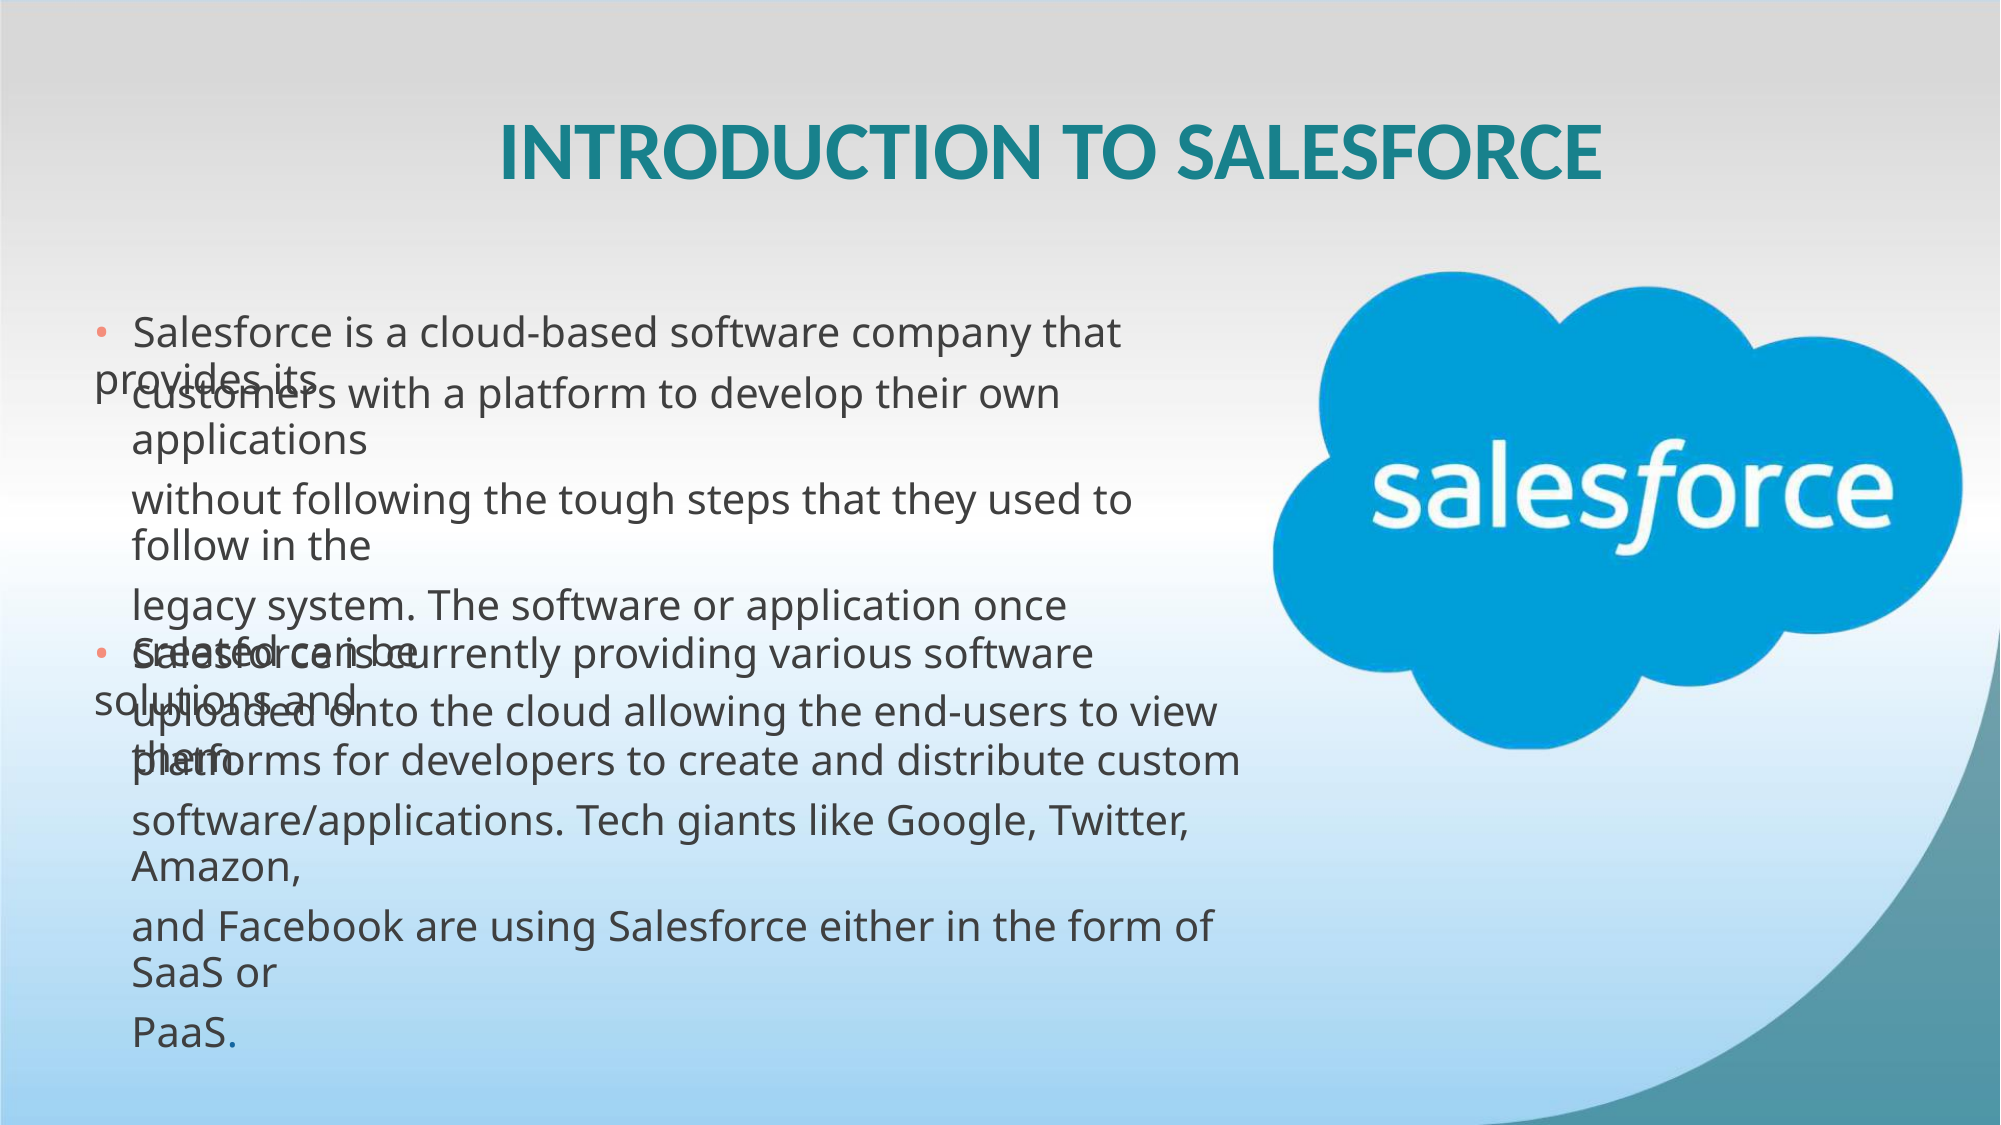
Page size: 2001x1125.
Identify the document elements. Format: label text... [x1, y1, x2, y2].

text_box customers with a platform to develop their own applications without following the tough steps that they used to follow in the legacy system. The software or application once created can be uploaded onto the cloud allowing the end-users to view them. [131, 370, 1224, 630]
text_box [0, 0, 2000, 1125]
text_box • Salesforce is a cloud-based software company that provides its [94, 309, 1202, 403]
text_box INTRODUCTION TO SALESFORCE [498, 112, 1637, 196]
text_box • Salesforce is currently providing various software solutions and platforms for developers to create and distribute custom software/applications. Tech giants like Google, Twitter, Amazon, and Facebook are using Salesforce either in the form of SaaS or PaaS. [94, 630, 1248, 1056]
